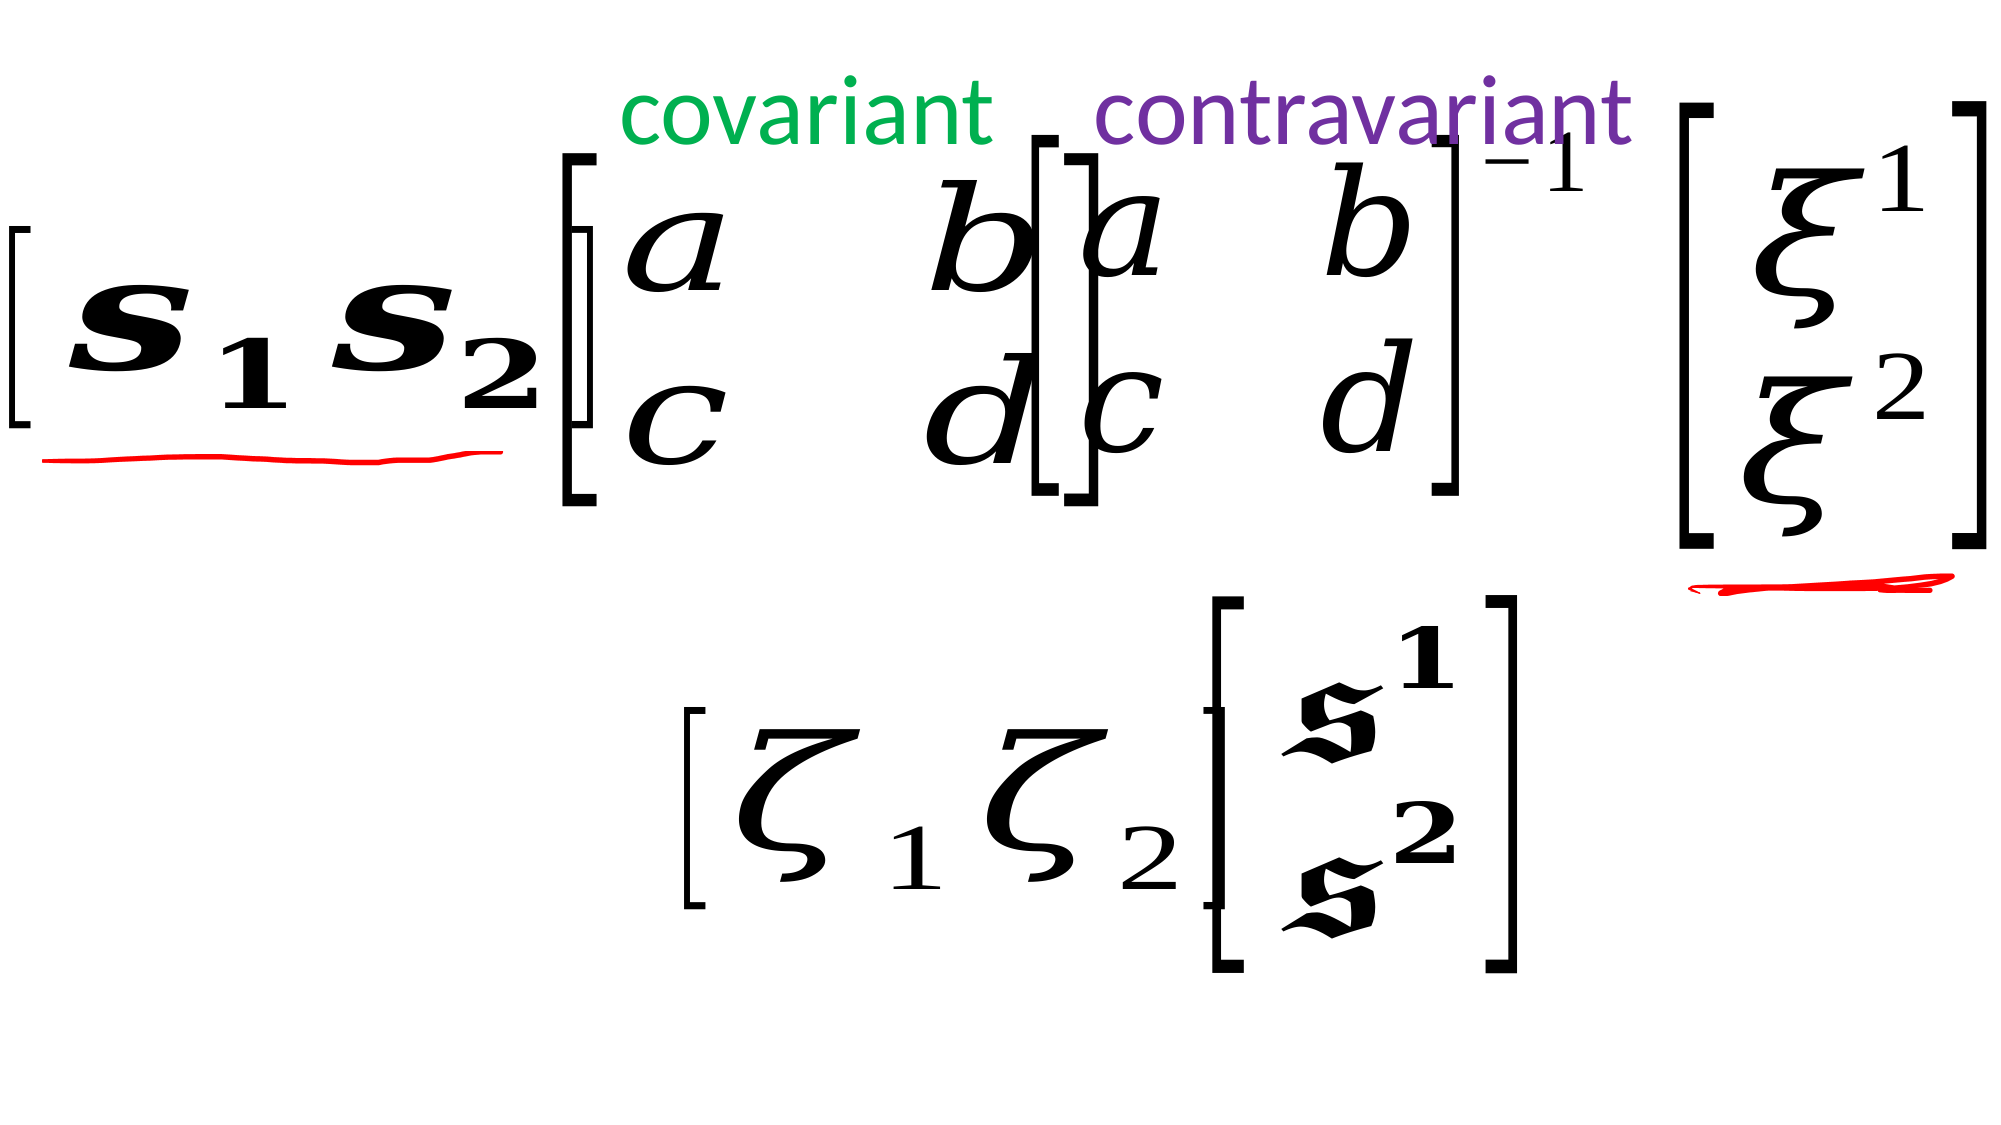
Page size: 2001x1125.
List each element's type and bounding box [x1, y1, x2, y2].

picture [42, 451, 1963, 605]
text_box [1020, 37, 1683, 504]
text_box [548, 37, 1118, 514]
